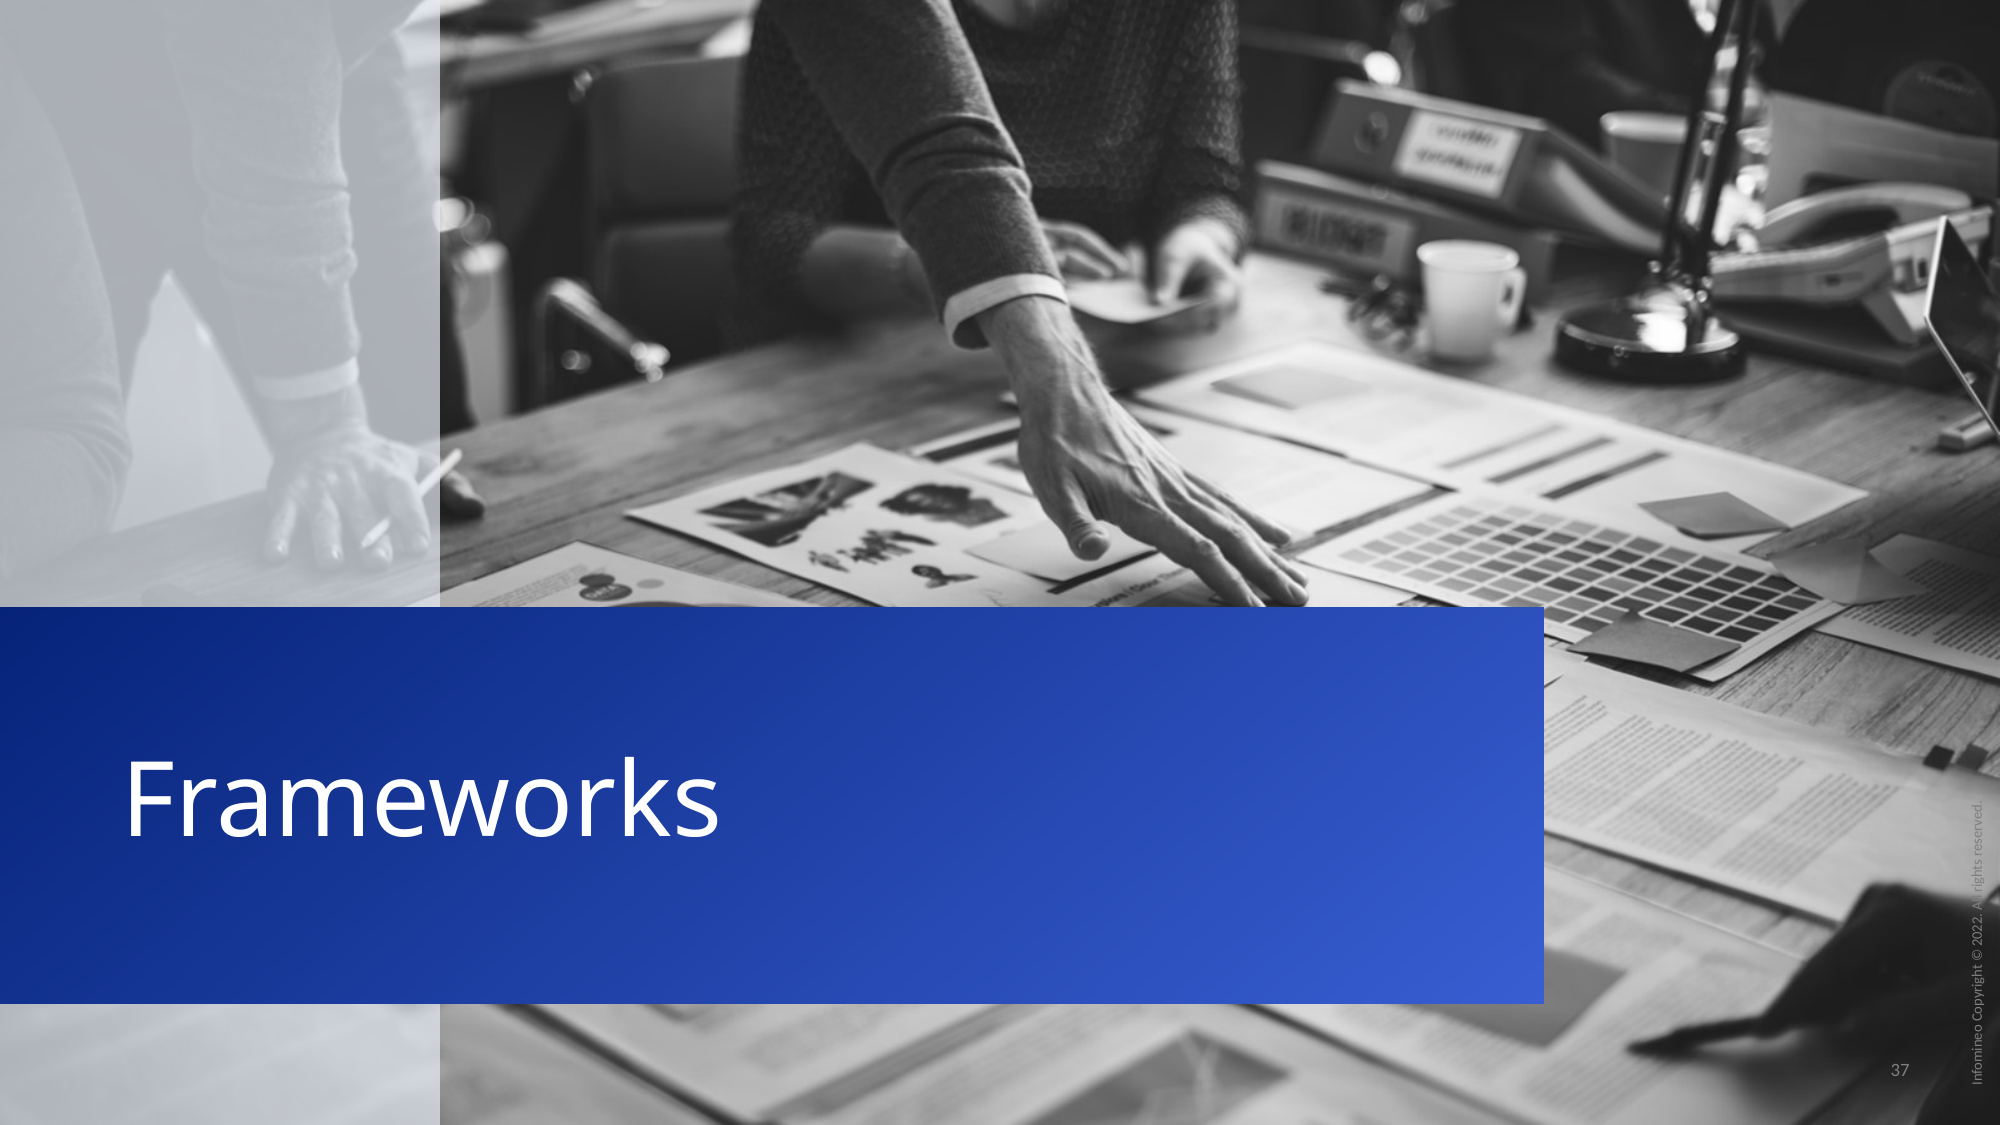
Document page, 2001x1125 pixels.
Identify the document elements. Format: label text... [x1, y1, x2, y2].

picture [440, 0, 2000, 1125]
title Frameworks [121, 708, 1515, 897]
